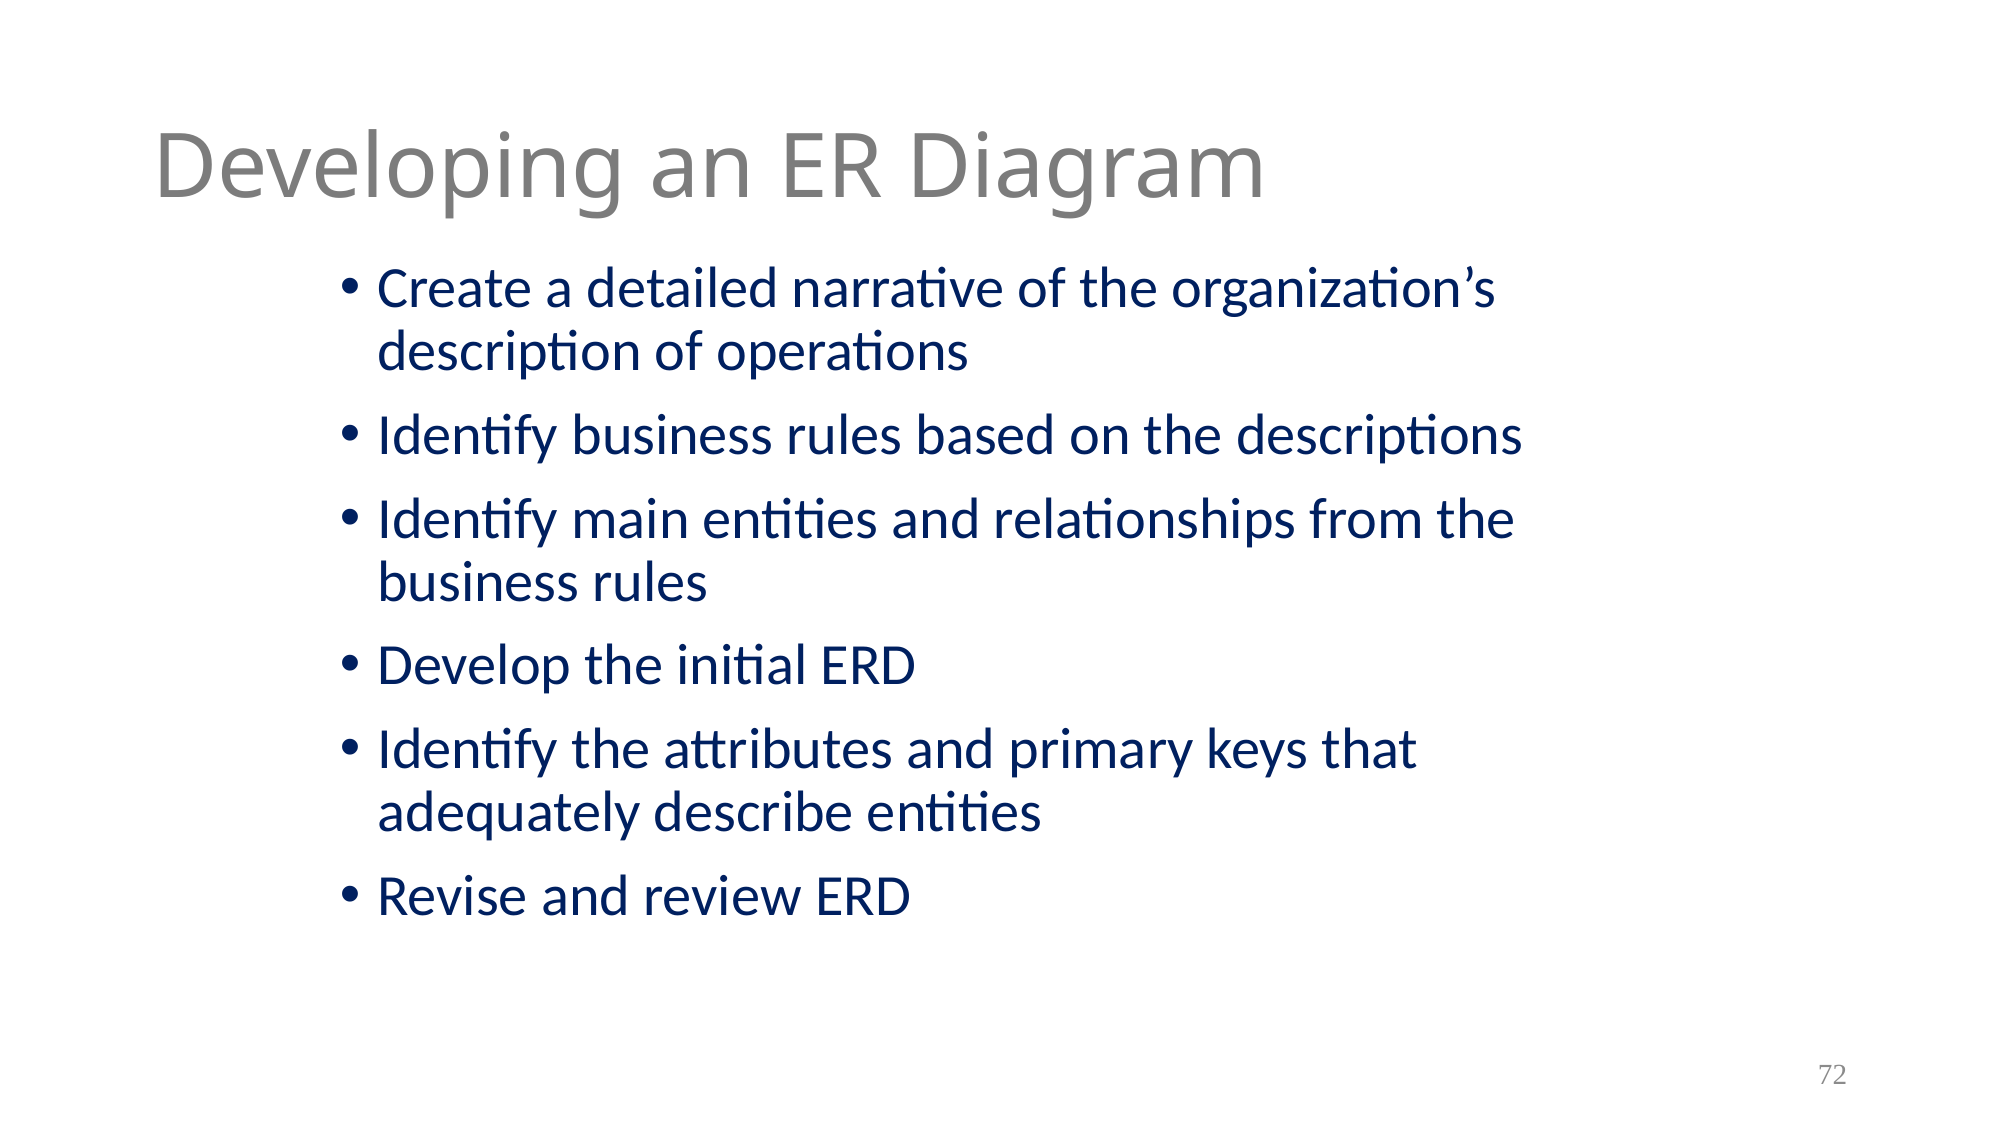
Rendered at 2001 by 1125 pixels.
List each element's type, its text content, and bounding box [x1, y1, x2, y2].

slide_number 72 [1412, 1042, 1863, 1103]
list Create a detailed narrative of the organization’s description of operations Identify business rules based on the descriptions Identify main entities and relationships from the business rules Develop the initial ERD Identify the attributes and primary keys that adequately describe entities Revise and review ERD [324, 249, 1675, 1000]
title Developing an ER Diagram [137, 59, 1863, 278]
